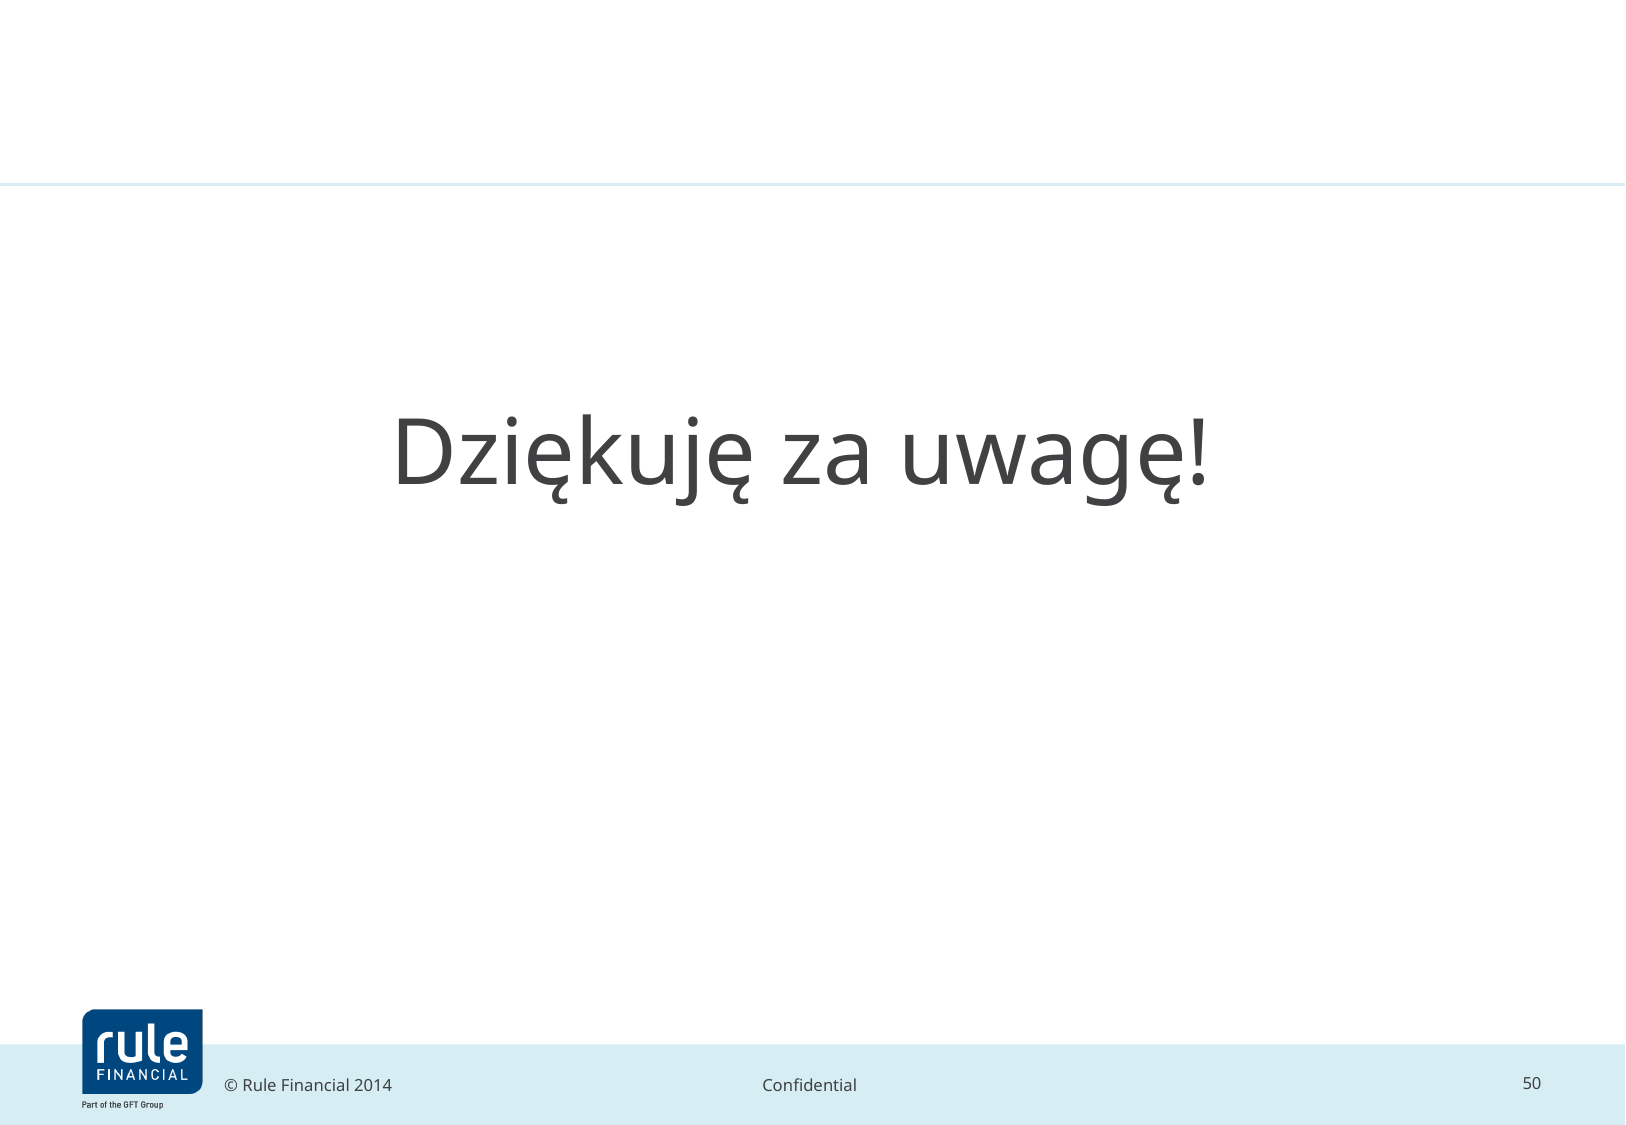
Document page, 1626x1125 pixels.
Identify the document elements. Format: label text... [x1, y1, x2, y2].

picture [80, 1005, 205, 1113]
text_box Dziękuję za uwagę! [375, 385, 1215, 835]
